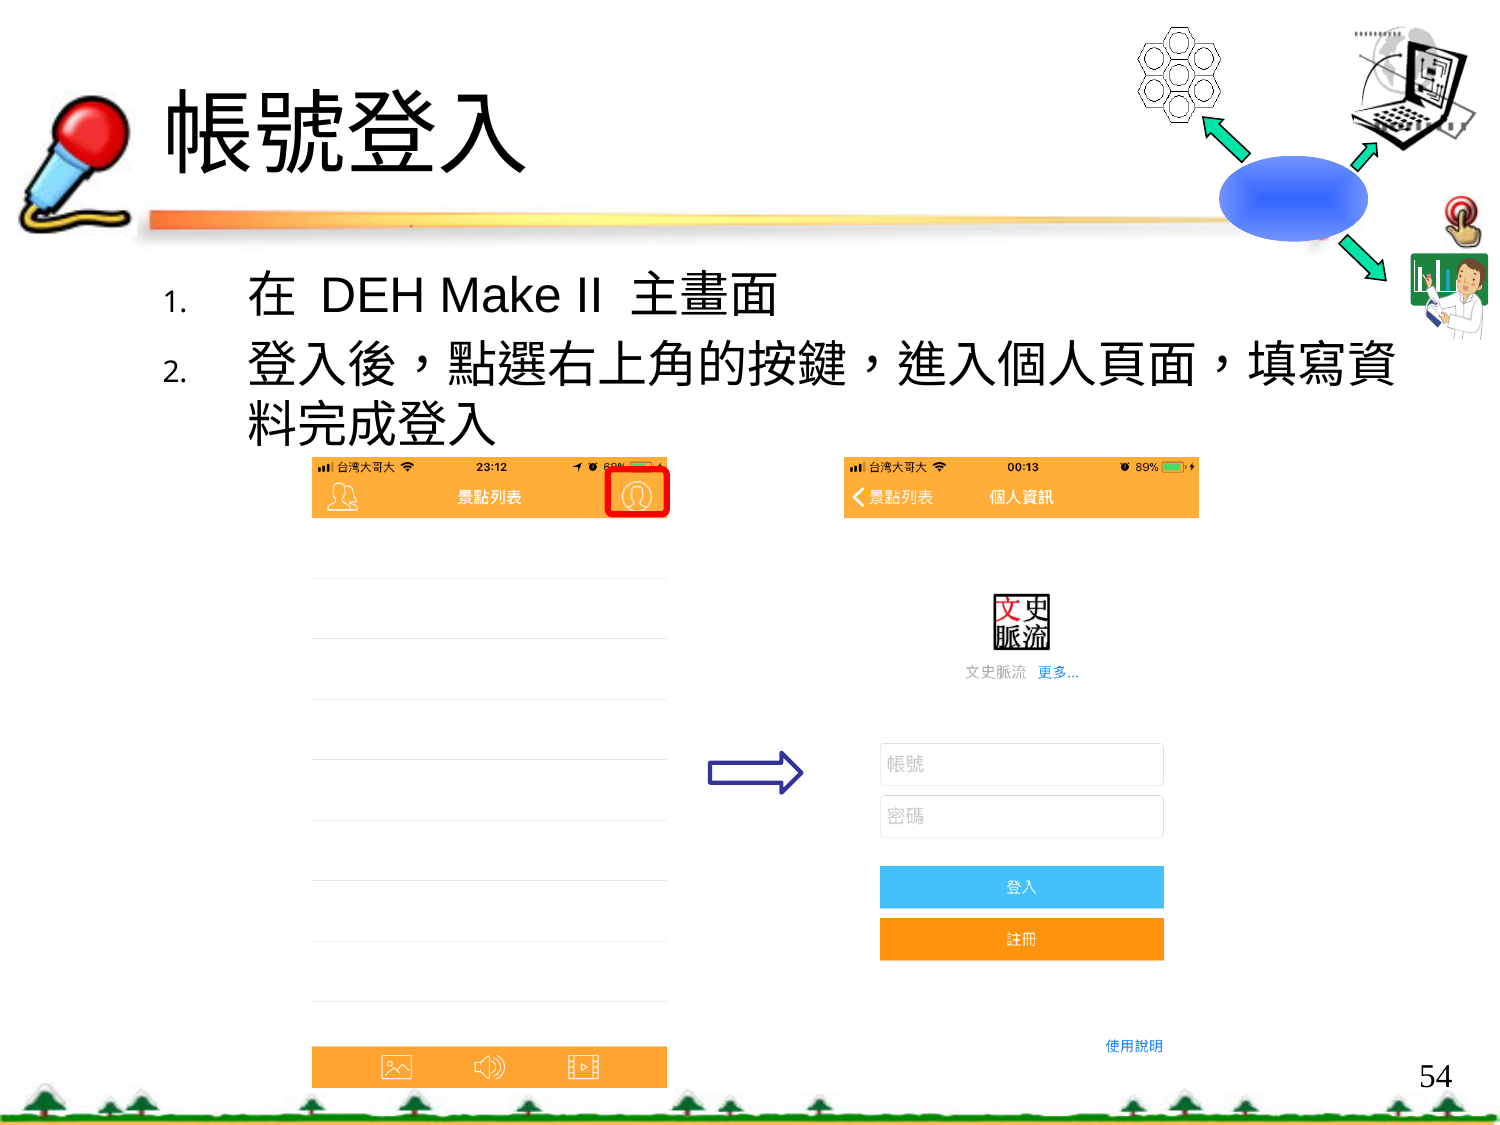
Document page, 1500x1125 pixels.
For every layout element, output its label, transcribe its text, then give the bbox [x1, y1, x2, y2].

list 在 DEH Make II 主畫面 登入後，點選右上角的按鍵，進入個人頁面，填寫資料完成登入 [147, 255, 1446, 1035]
picture [1444, 196, 1483, 250]
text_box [312, 457, 1199, 1088]
slide_number 54 [1281, 1046, 1468, 1088]
picture [0, 1082, 1500, 1125]
picture [17, 90, 1362, 268]
title 帳號登入 [147, 31, 1444, 193]
picture [1351, 20, 1477, 159]
picture [1135, 20, 1223, 31]
